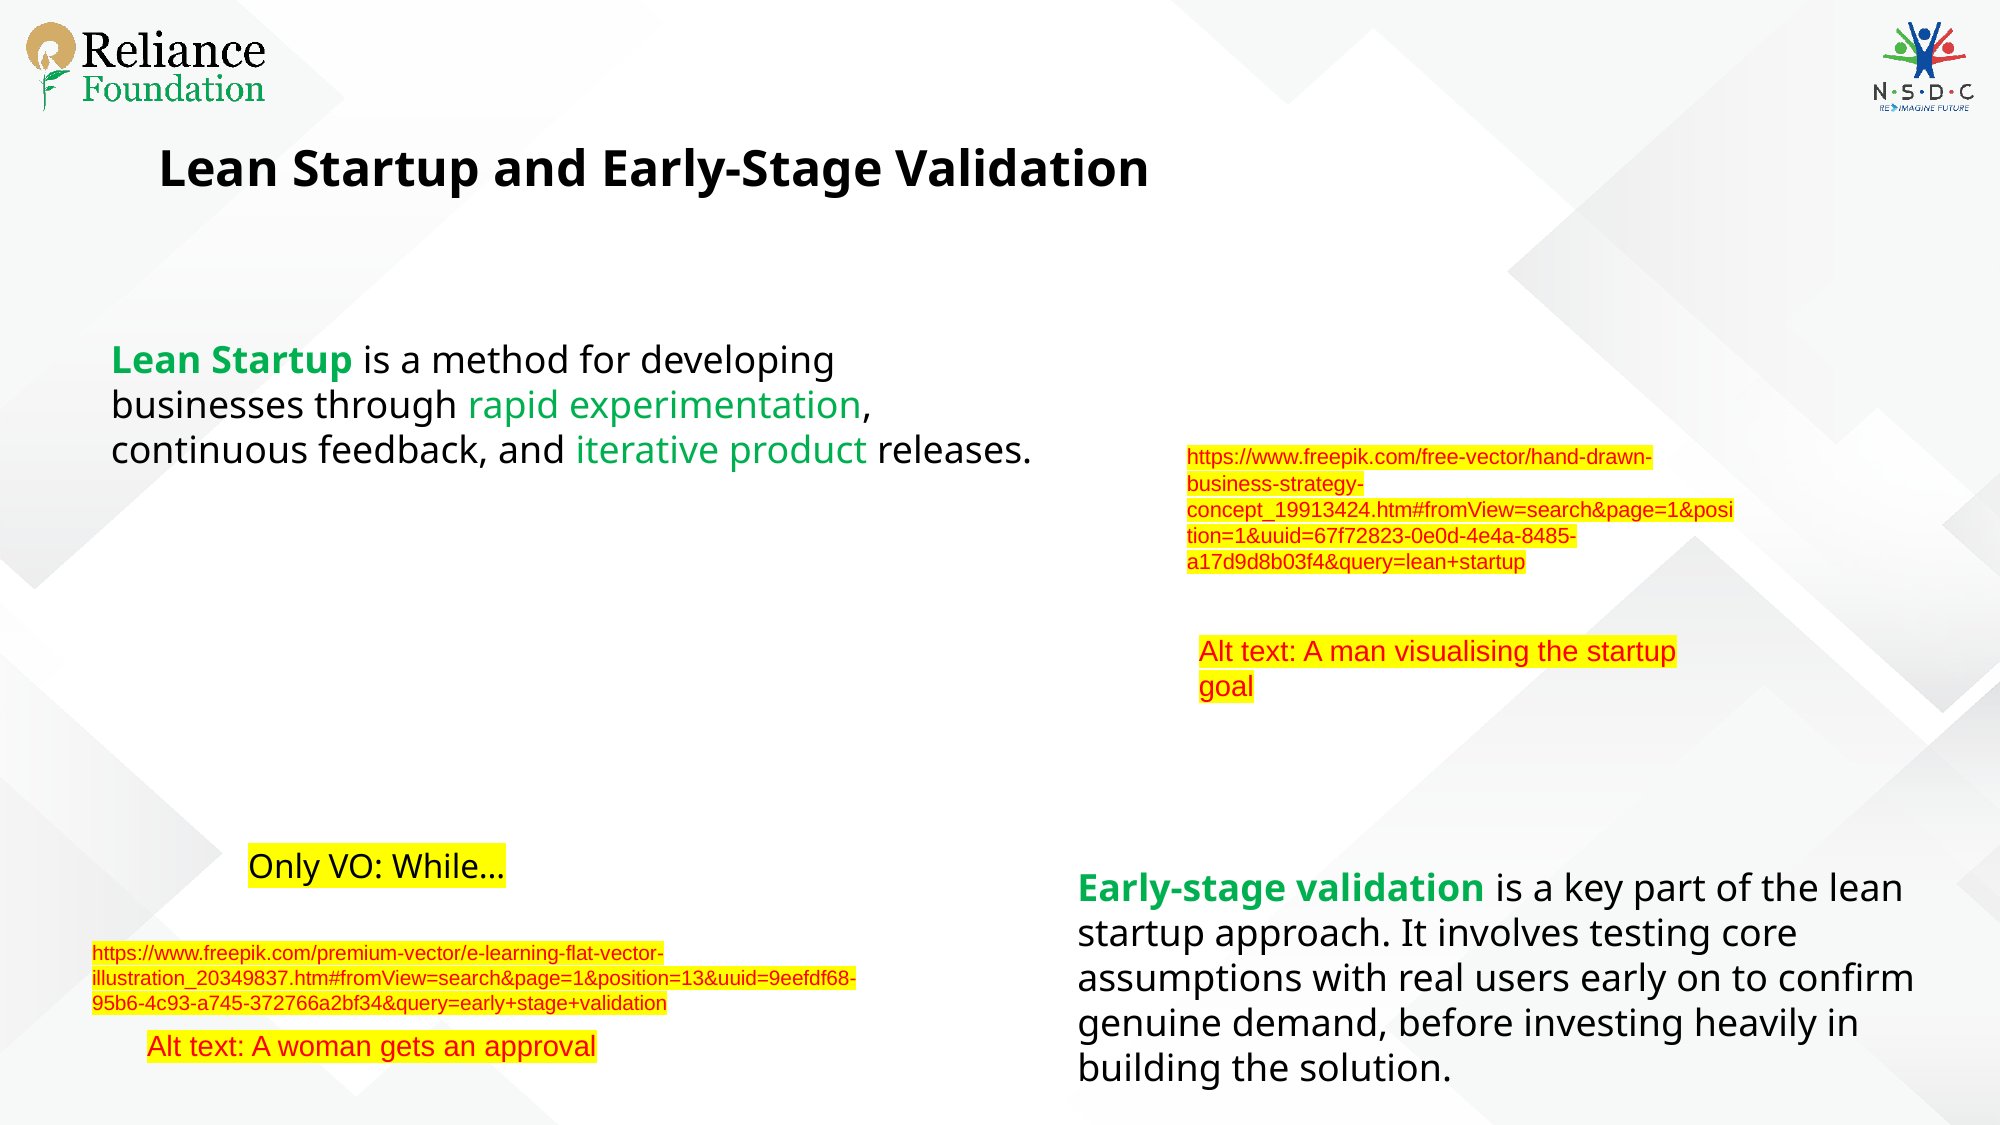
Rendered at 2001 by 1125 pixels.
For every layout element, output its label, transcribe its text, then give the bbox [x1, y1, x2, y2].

picture [0, 0, 2000, 1125]
text_box https://www.freepik.com/premium-vector/e-learning-flat-vector-illustration_20349837.htm#fromView=search&page=1&position=13&uuid=9eefdf68-95b6-4c93-a745-372766a2bf34&query=early+stage+validation [77, 931, 883, 1022]
text_box Only VO: While… [233, 837, 693, 893]
text_box https://www.freepik.com/free-vector/hand-drawn-business-strategy-concept_19913424.htm#fromView=search&page=1&position=1&uuid=67f72823-0e0d-4e4a-8485-a17d9d8b03f4&query=lean+startup [1171, 435, 1754, 582]
text_box Alt text: A woman gets an approval [132, 1019, 657, 1070]
text_box Alt text: A man visualising the startup goal [1183, 625, 1708, 711]
text_box Early-stage validation is a key part of the lean startup approach. It involves testing core assumptions with real users early on to confirm genuine demand, before investing heavily in building the solution. [1062, 856, 1938, 1096]
text_box Lean Startup is a method for developing businesses through rapid experimentation, continuous feedback, and iterative product releases. [95, 328, 1049, 479]
text_box Lean Startup and Early-Stage Validation [143, 128, 1545, 204]
